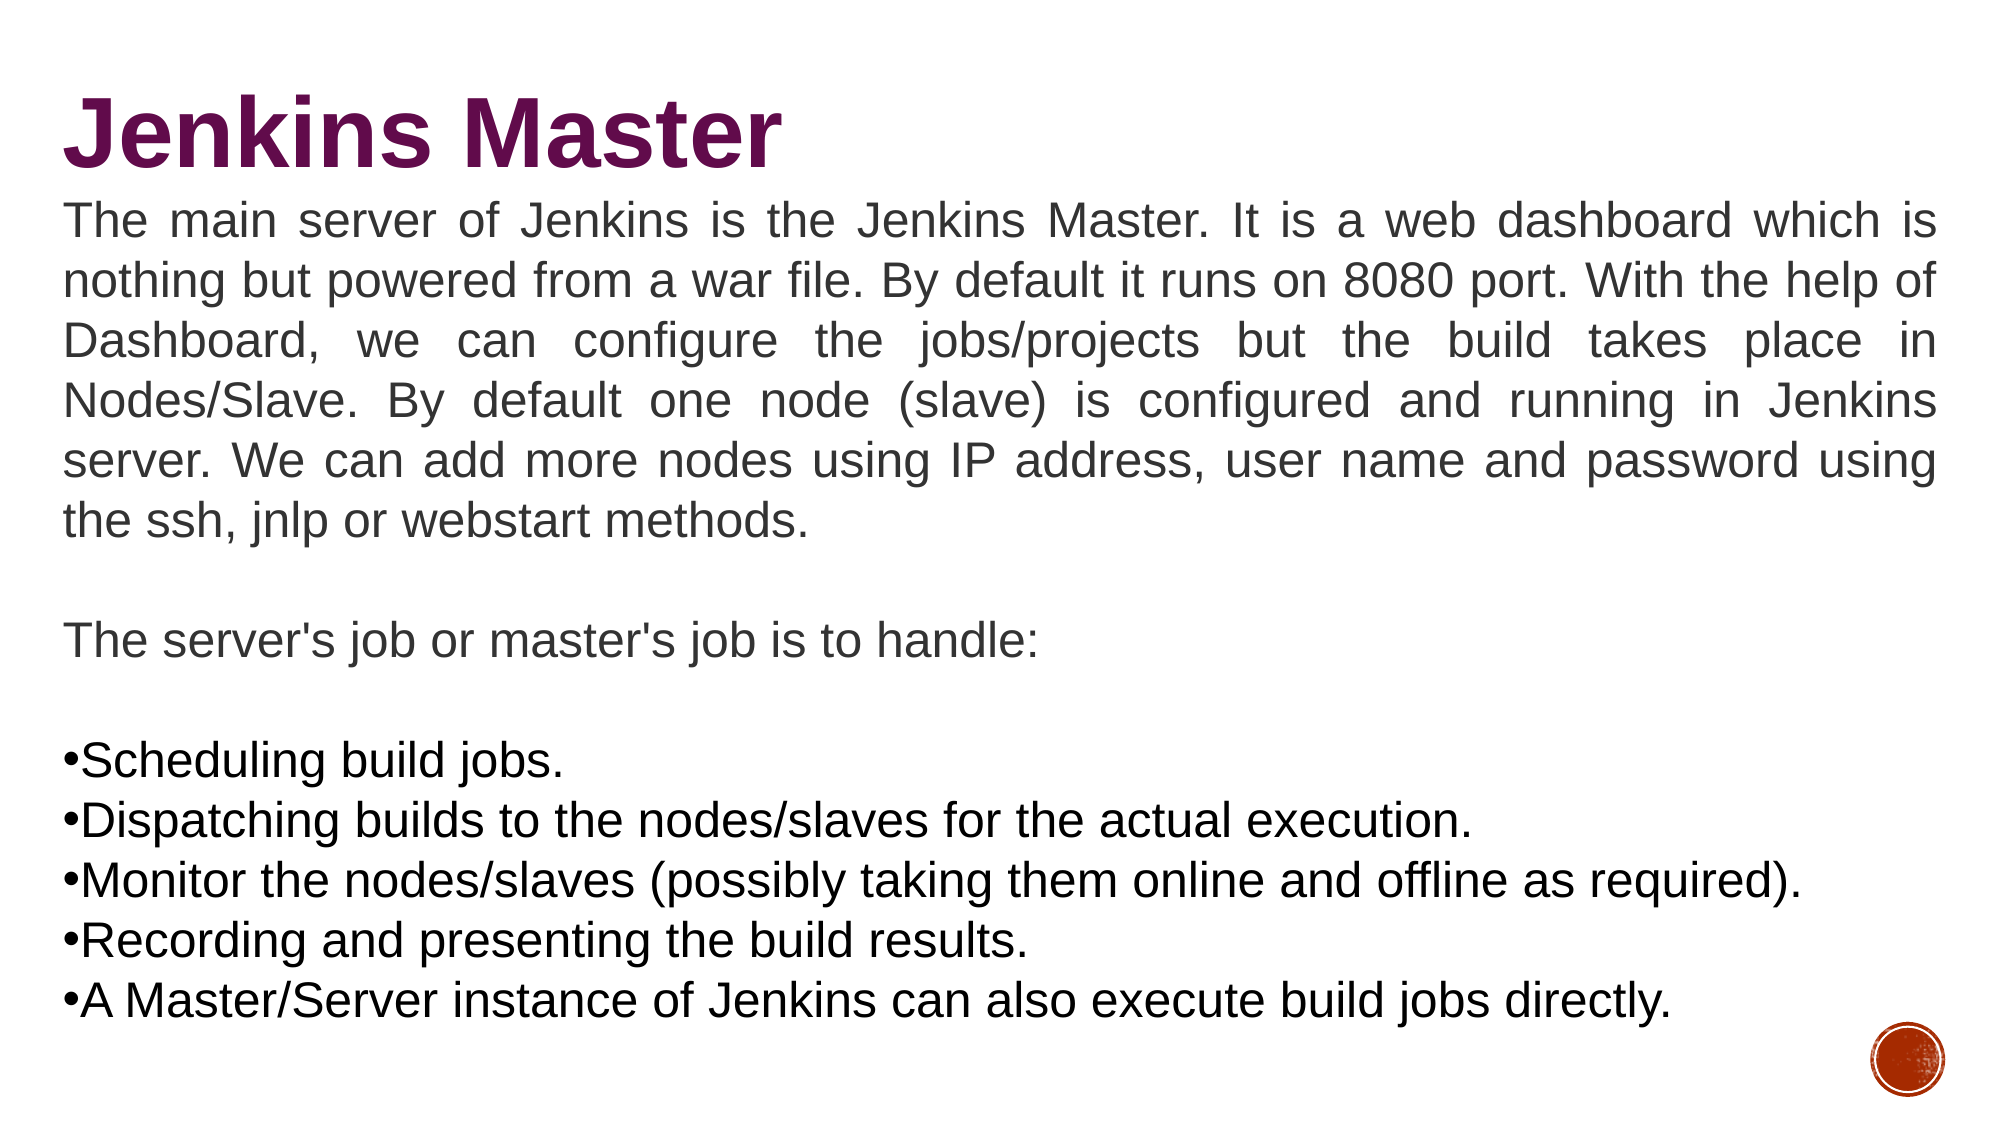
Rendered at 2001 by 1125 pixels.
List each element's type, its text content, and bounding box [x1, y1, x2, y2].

text_box Jenkins Master The main server of Jenkins is the Jenkins Master. It is a web dashboard which is nothing but powered from a war file. By default it runs on 8080 port. With the help of Dashboard, we can configure the jobs/projects but the build takes place in Nodes/Slave. By default one node (slave) is configured and running in Jenkins server. We can add more nodes using IP address, user name and password using the ssh, jnlp or webstart methods. The server's job or master's job is to handle: Scheduling build jobs. Dispatching builds to the nodes/slaves for the actual execution. Monitor the nodes/slaves (possibly taking them online and offline as required). Recording and presenting the build results. A Master/Server instance of Jenkins can also execute build jobs directly. [47, 60, 1954, 1036]
